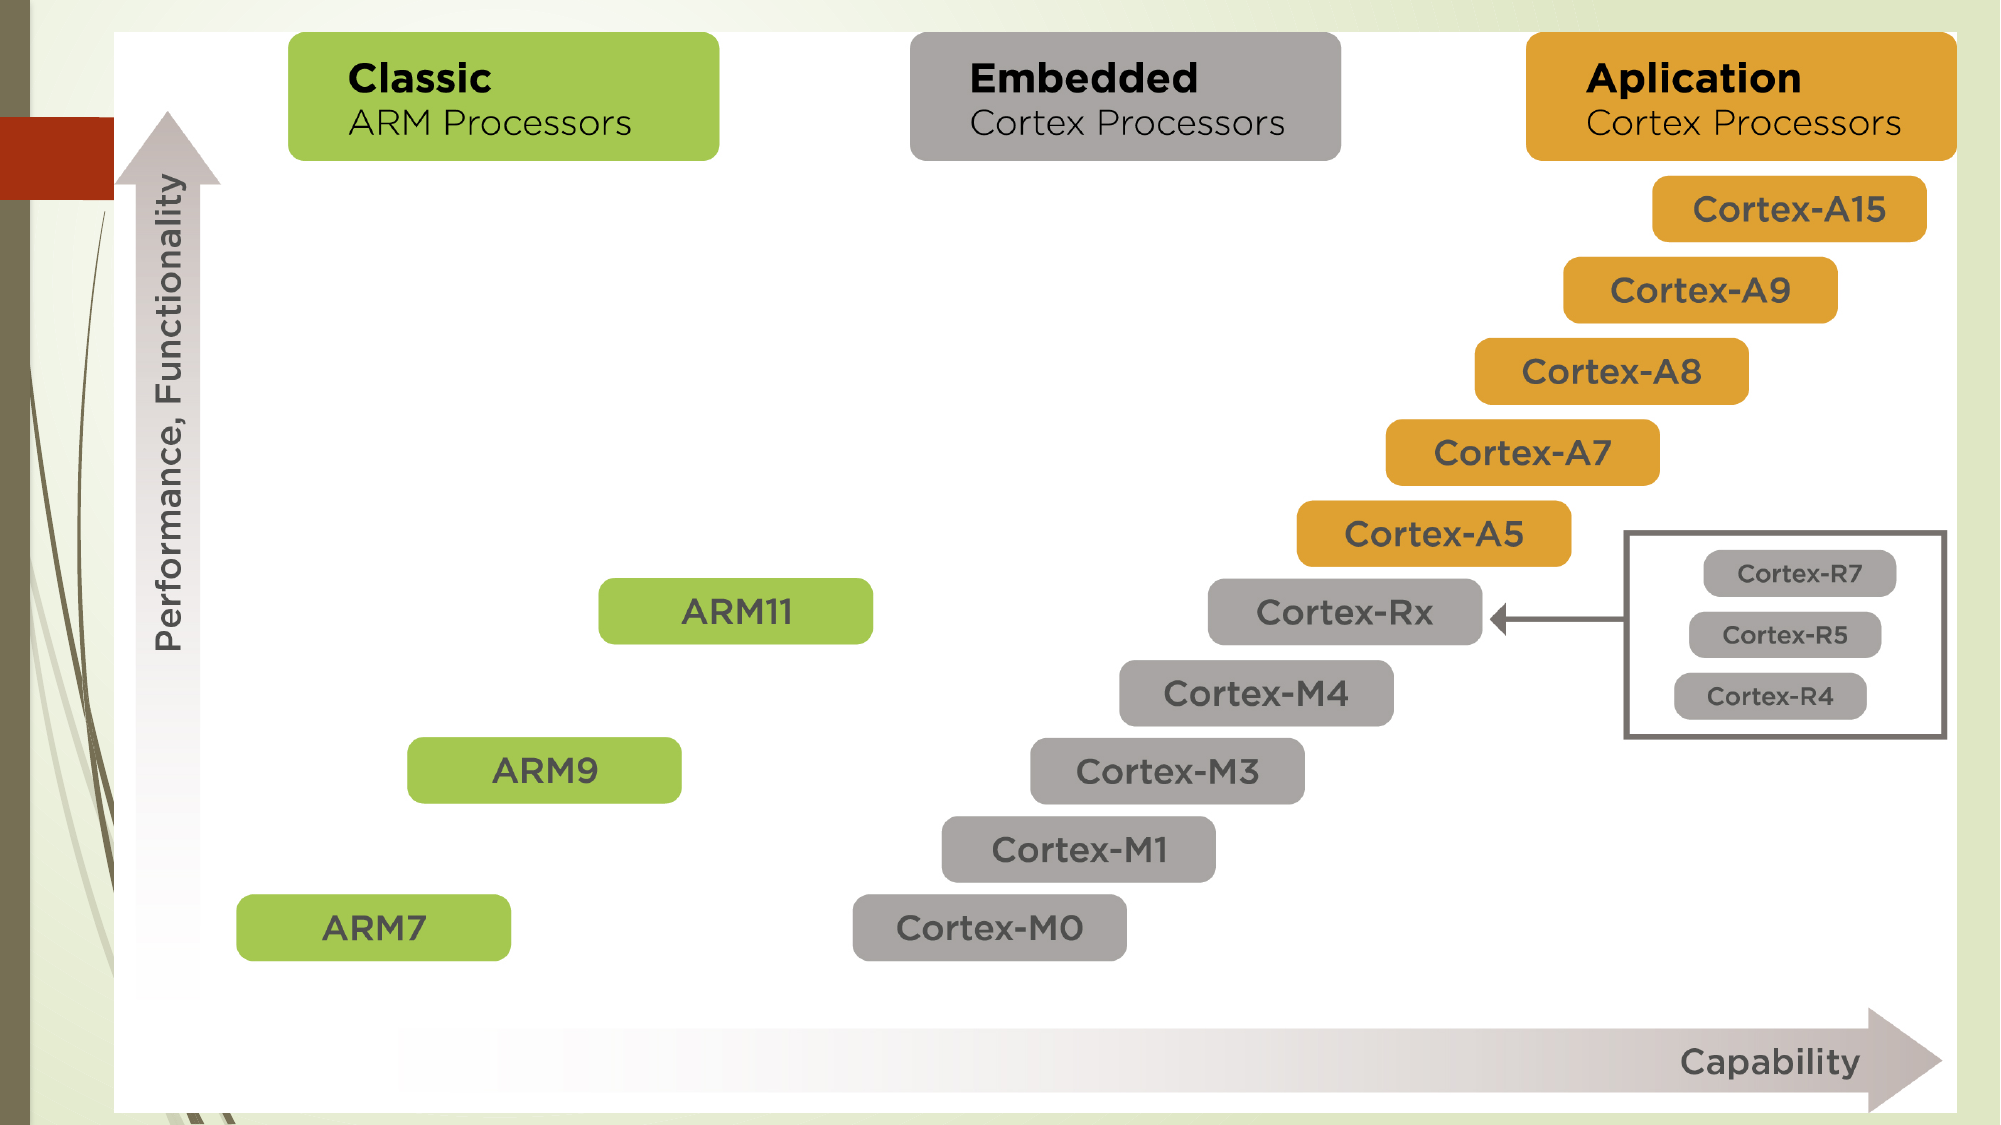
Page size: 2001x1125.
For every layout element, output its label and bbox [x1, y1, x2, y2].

picture [114, 31, 1957, 1114]
